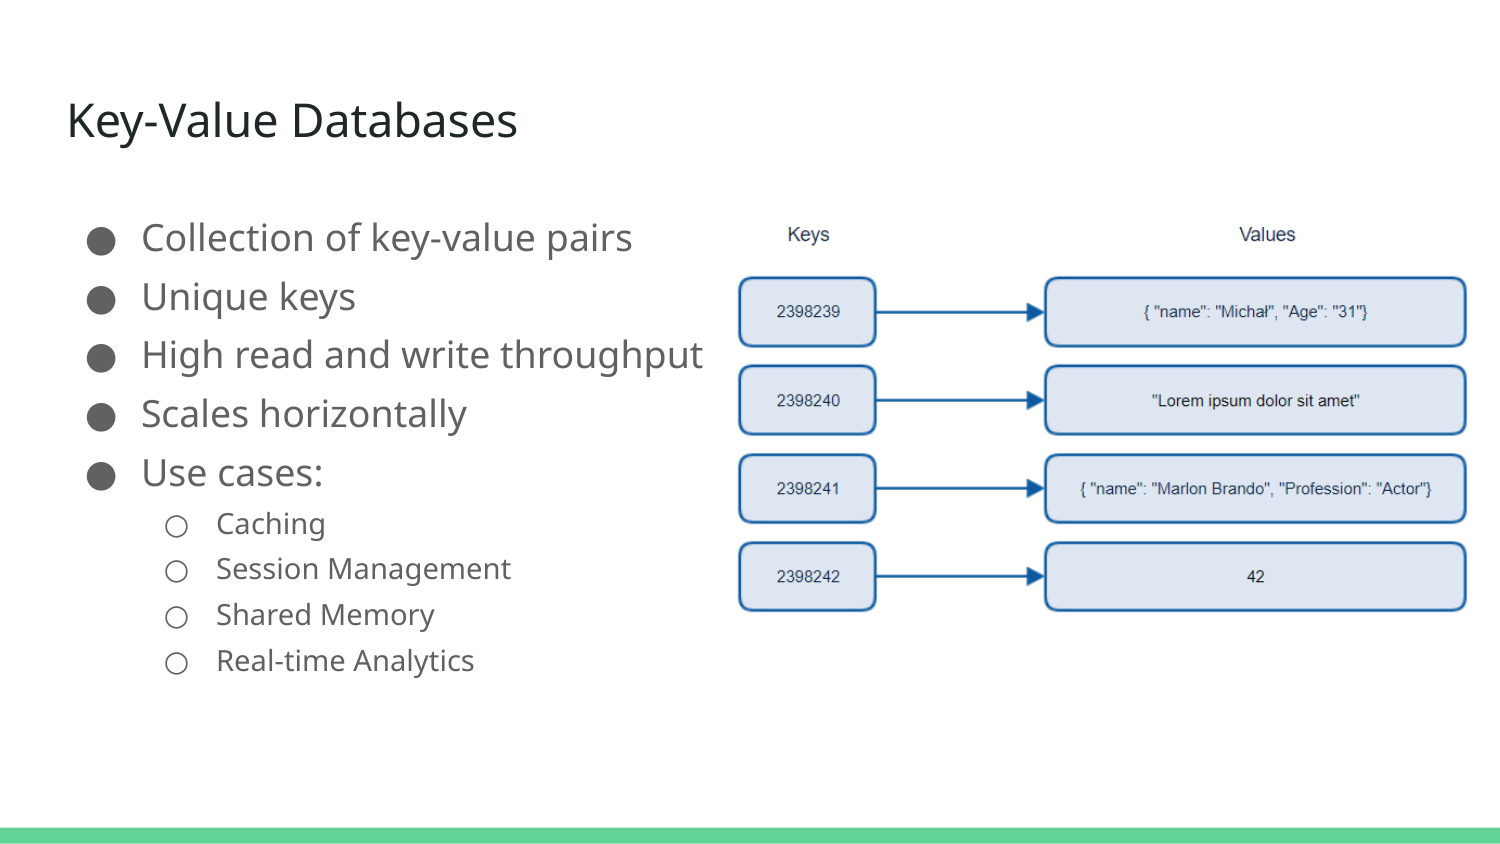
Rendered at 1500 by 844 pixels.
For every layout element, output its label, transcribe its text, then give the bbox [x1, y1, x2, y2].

title Key-Value Databases [51, 72, 1449, 167]
picture [726, 214, 1484, 630]
list Collection of key-value pairs Unique keys High read and write throughput Scales horizontally Use cases: Caching Session Management Shared Memory Real-time Analytics [51, 189, 744, 750]
